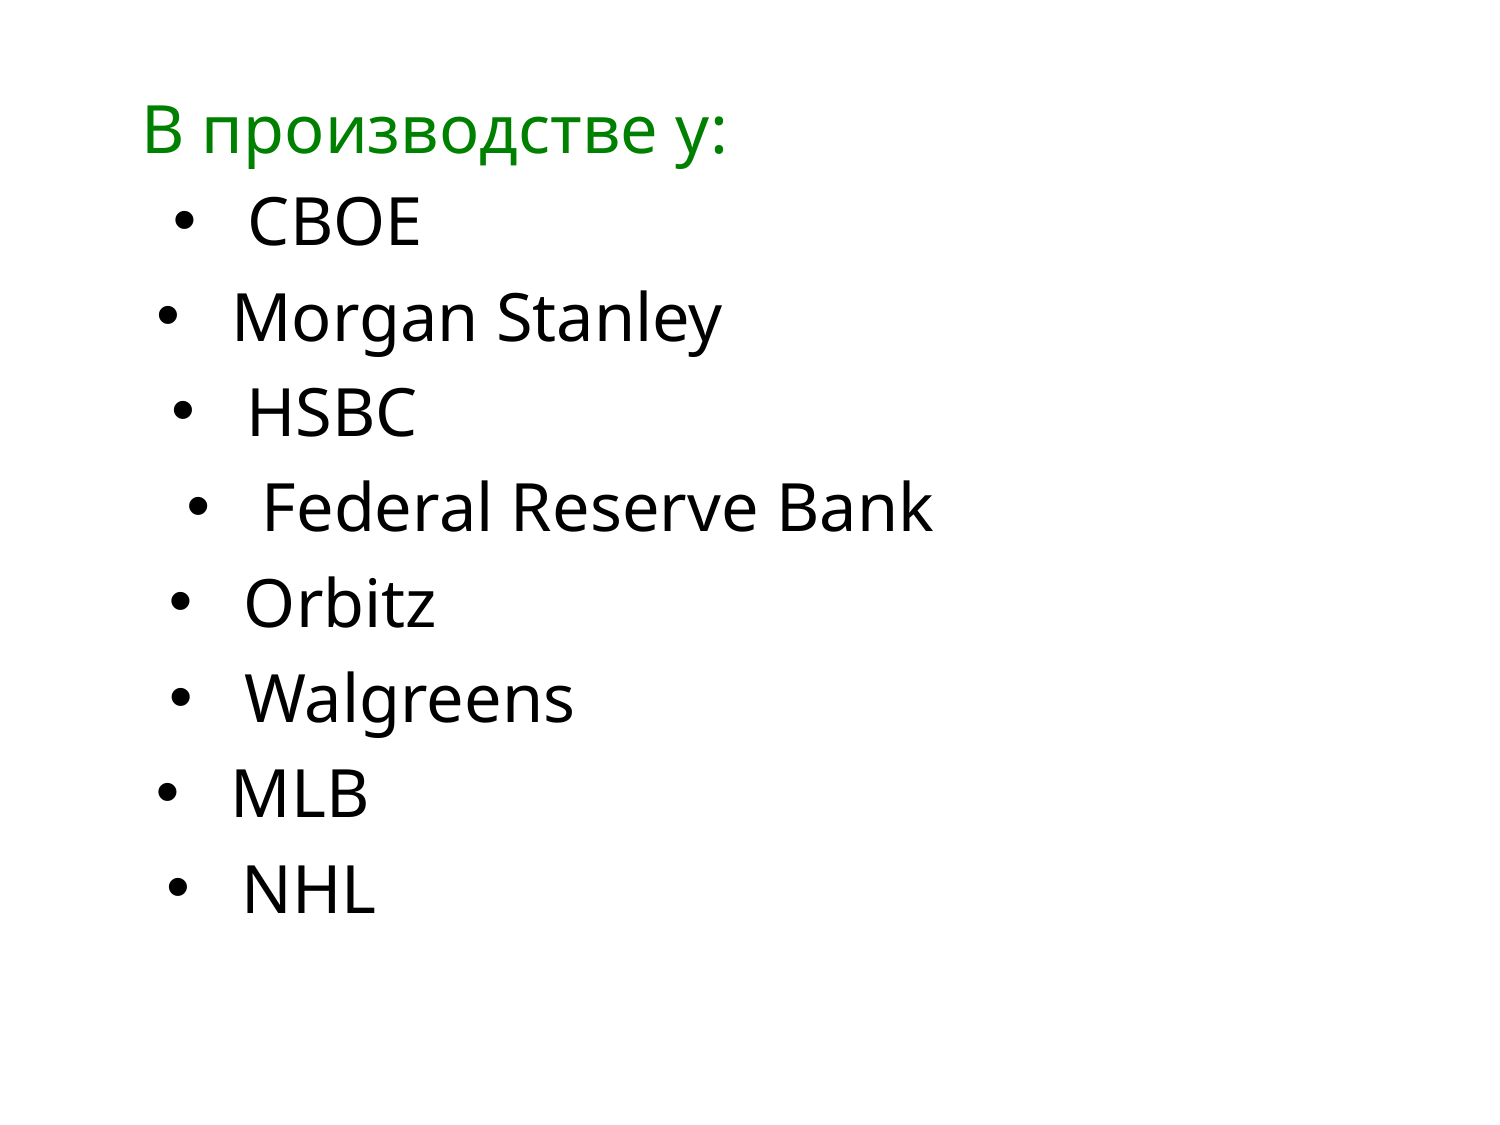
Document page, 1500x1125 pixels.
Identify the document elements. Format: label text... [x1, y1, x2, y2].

text_box NHL [151, 839, 392, 935]
text_box CBOE [158, 171, 438, 267]
text_box Walgreens [154, 648, 591, 744]
text_box В производстве у: [126, 79, 743, 174]
text_box HSBC [156, 362, 434, 458]
text_box MLB [141, 743, 402, 839]
text_box Morgan Stanley [141, 266, 739, 362]
text_box Orbitz [154, 553, 453, 648]
text_box Federal Reserve Bank [171, 457, 950, 553]
